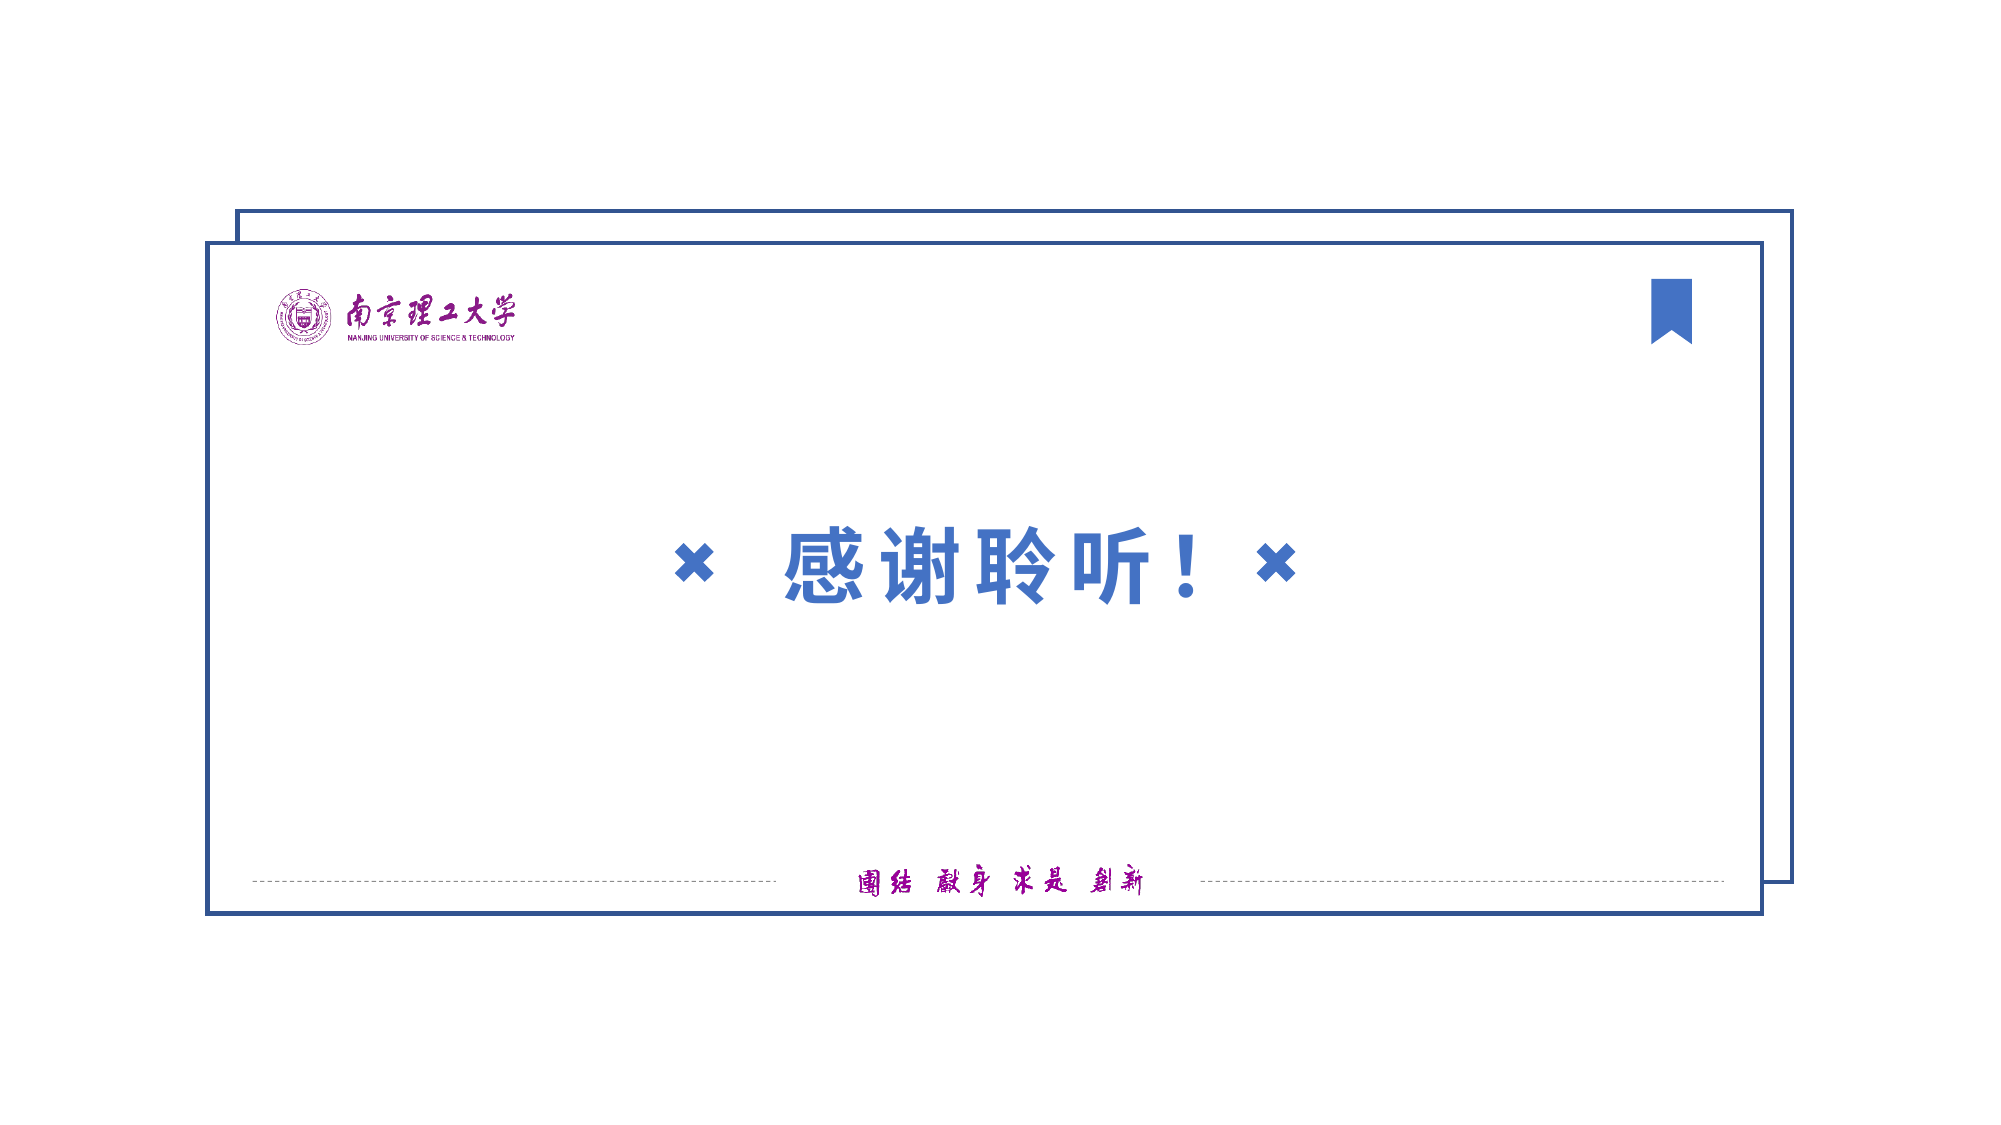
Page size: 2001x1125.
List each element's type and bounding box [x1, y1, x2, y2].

text_box [207, 211, 1793, 914]
text_box [1254, 541, 1298, 584]
text_box [672, 541, 716, 584]
picture [276, 289, 515, 345]
picture [838, 851, 1162, 909]
